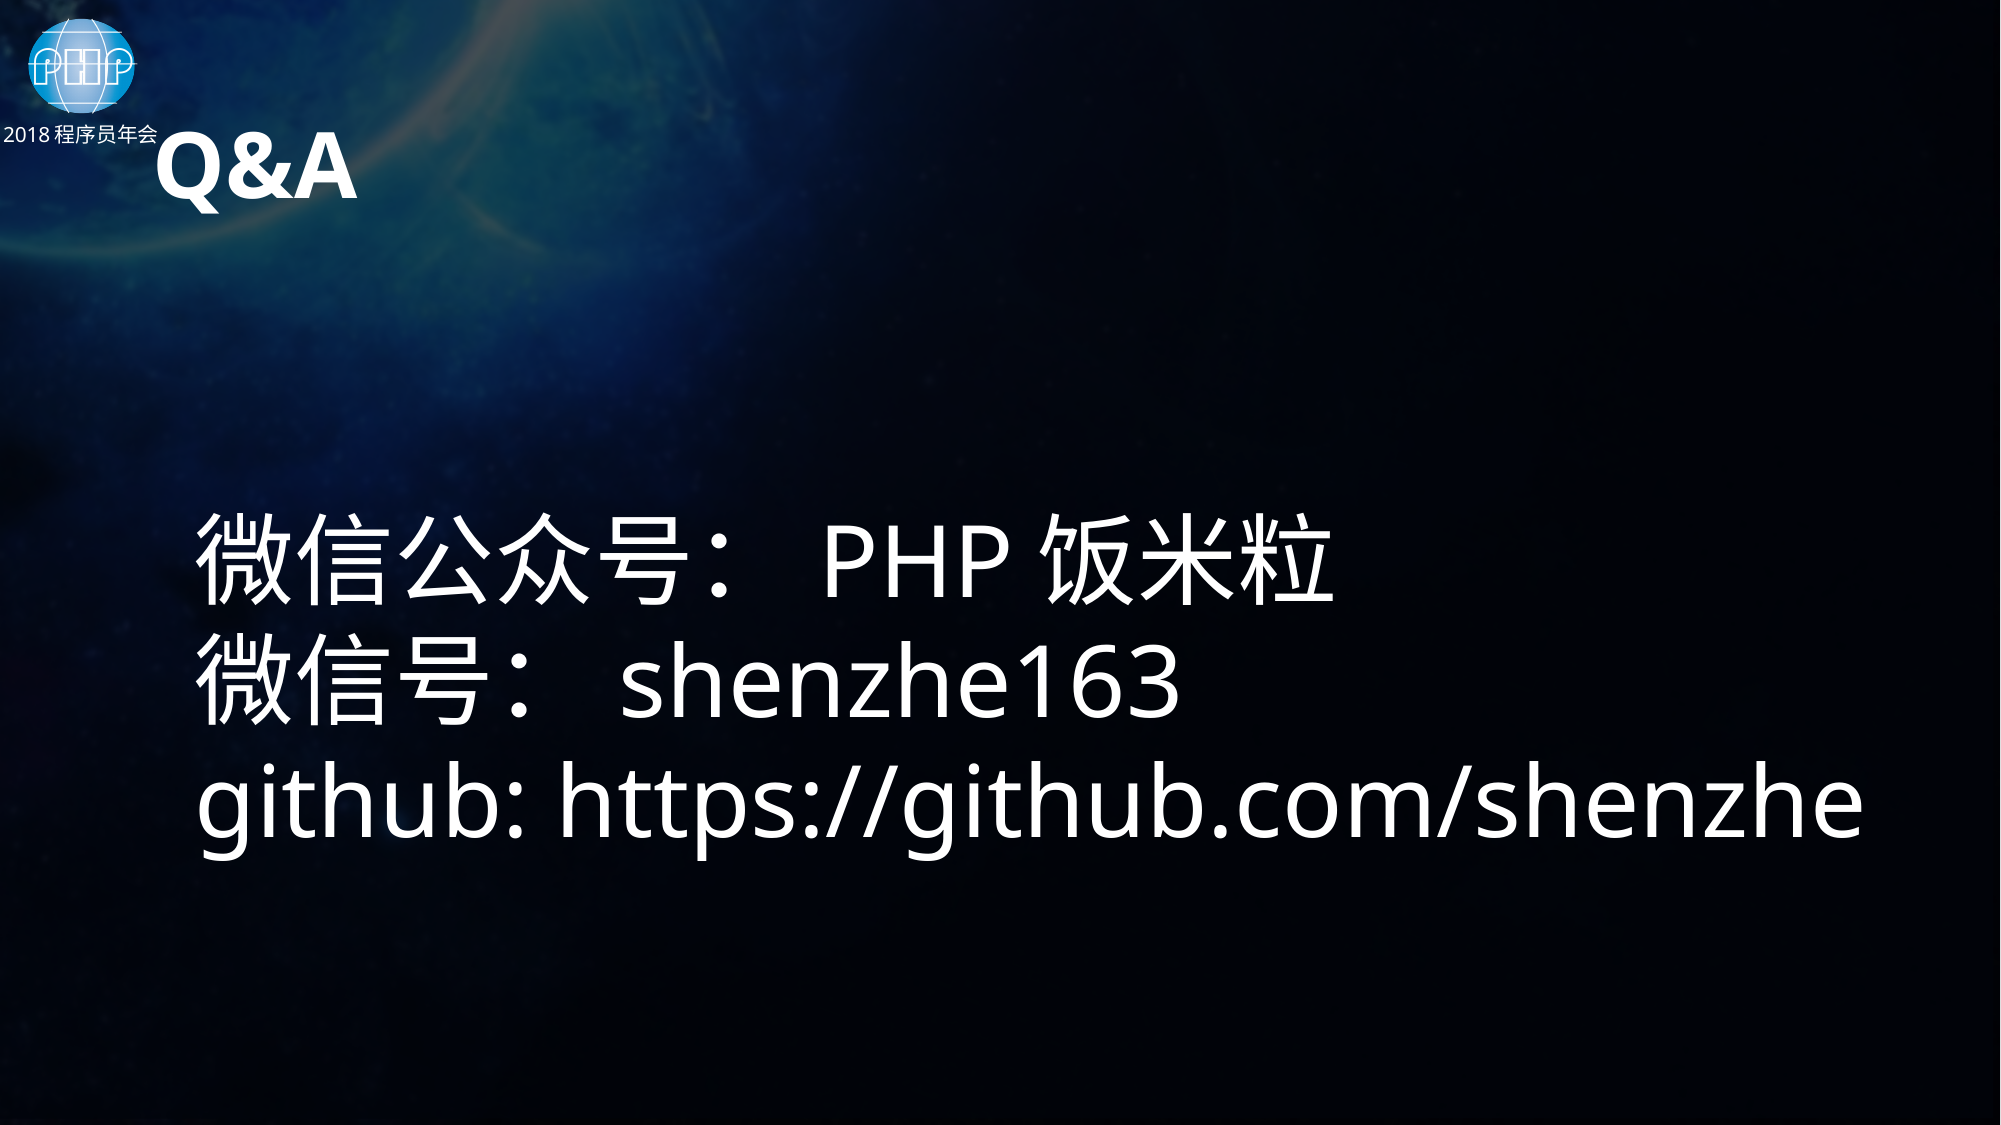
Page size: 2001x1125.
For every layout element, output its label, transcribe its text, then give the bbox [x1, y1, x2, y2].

title Q&A [137, 59, 1863, 278]
text_box [0, 0, 1995, 1120]
text_box 微信公众号：PHP饭米粒 微信号：shenzhe163 github: https://github.com/shenzhe [191, 494, 1872, 861]
picture [19, 17, 167, 115]
text_box 2018程序员年会 [0, 114, 137, 155]
picture [0, 0, 2001, 1125]
